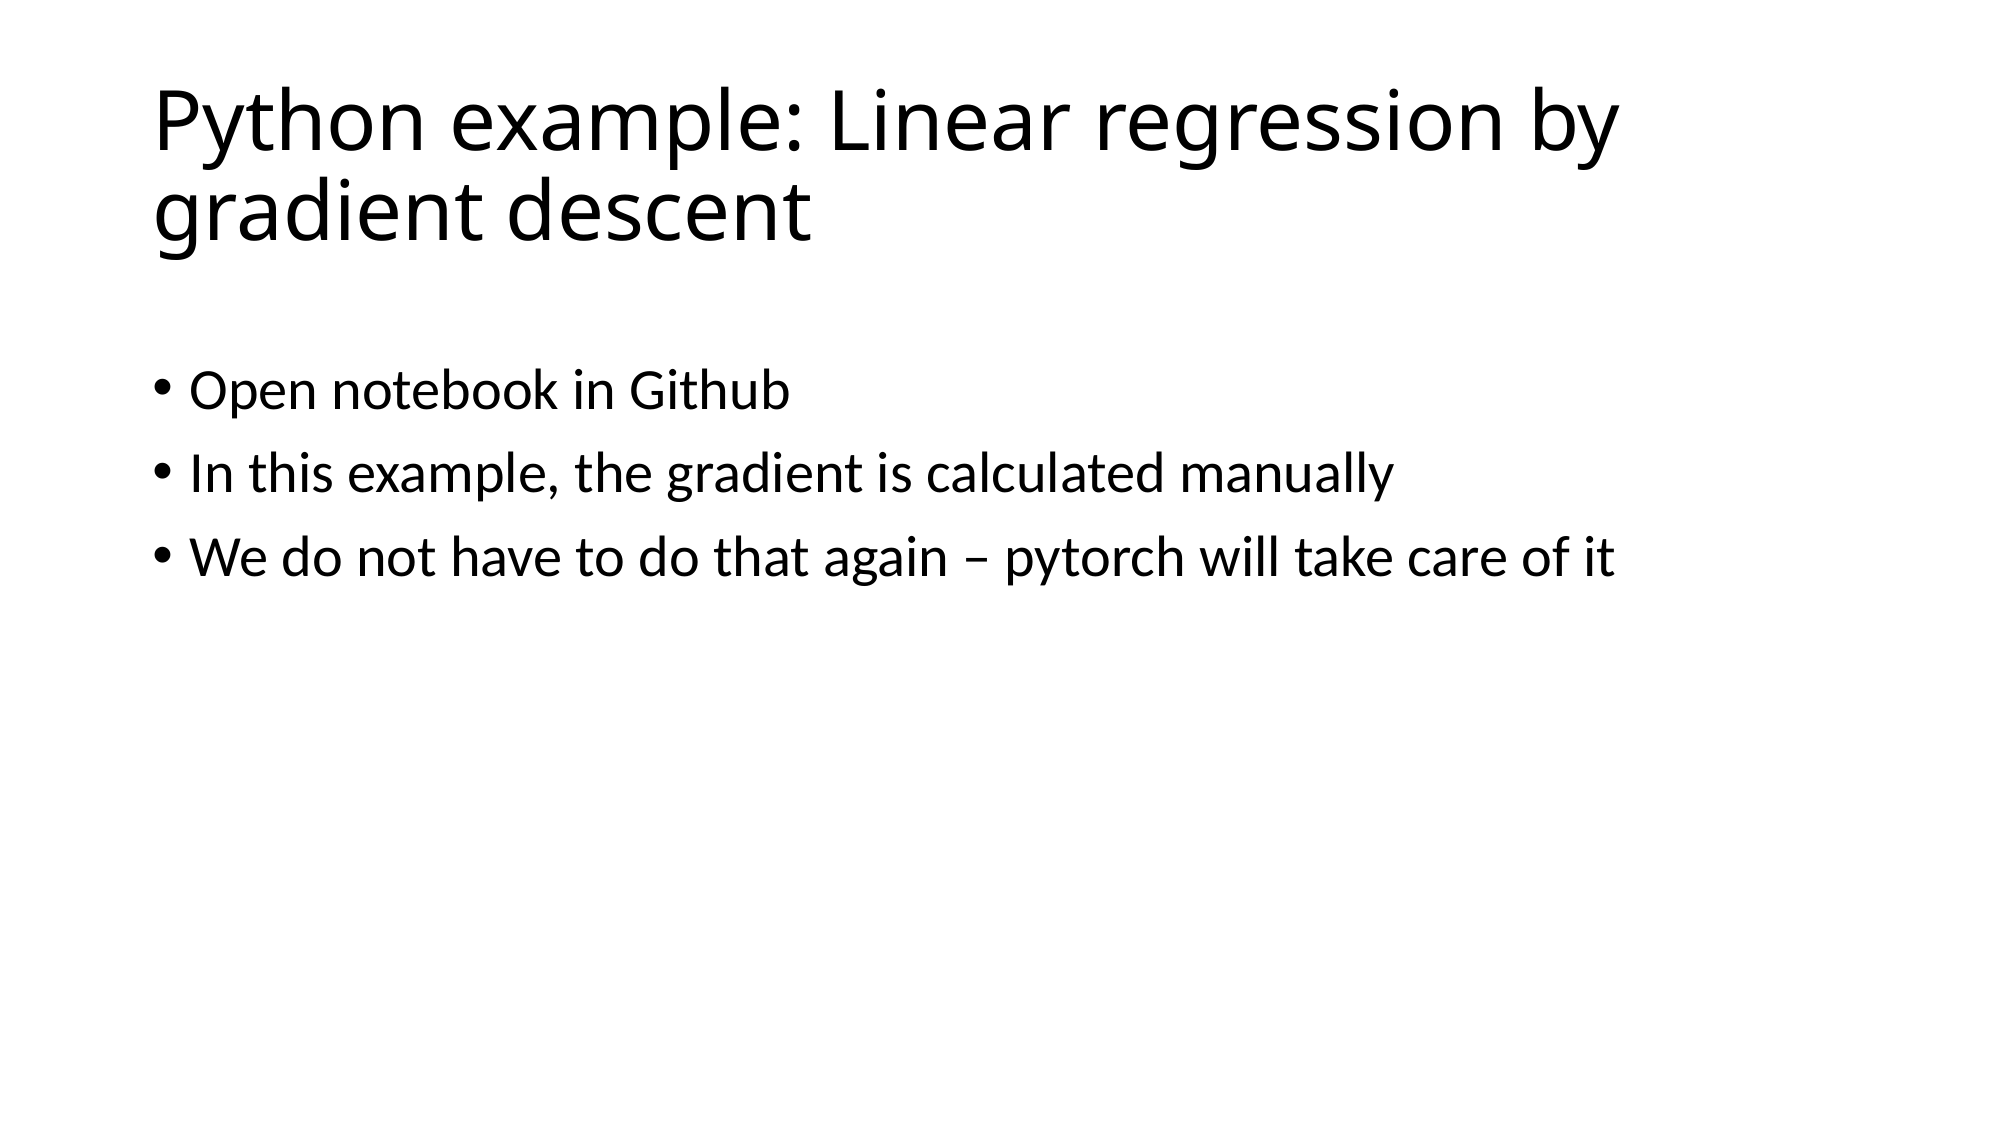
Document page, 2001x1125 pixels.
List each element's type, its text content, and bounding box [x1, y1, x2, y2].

list Open notebook in Github In this example, the gradient is calculated manually We do not have to do that again – pytorch will take care of it [137, 351, 1863, 1014]
title Python example: Linear regression by gradient descent [137, 59, 1863, 278]
